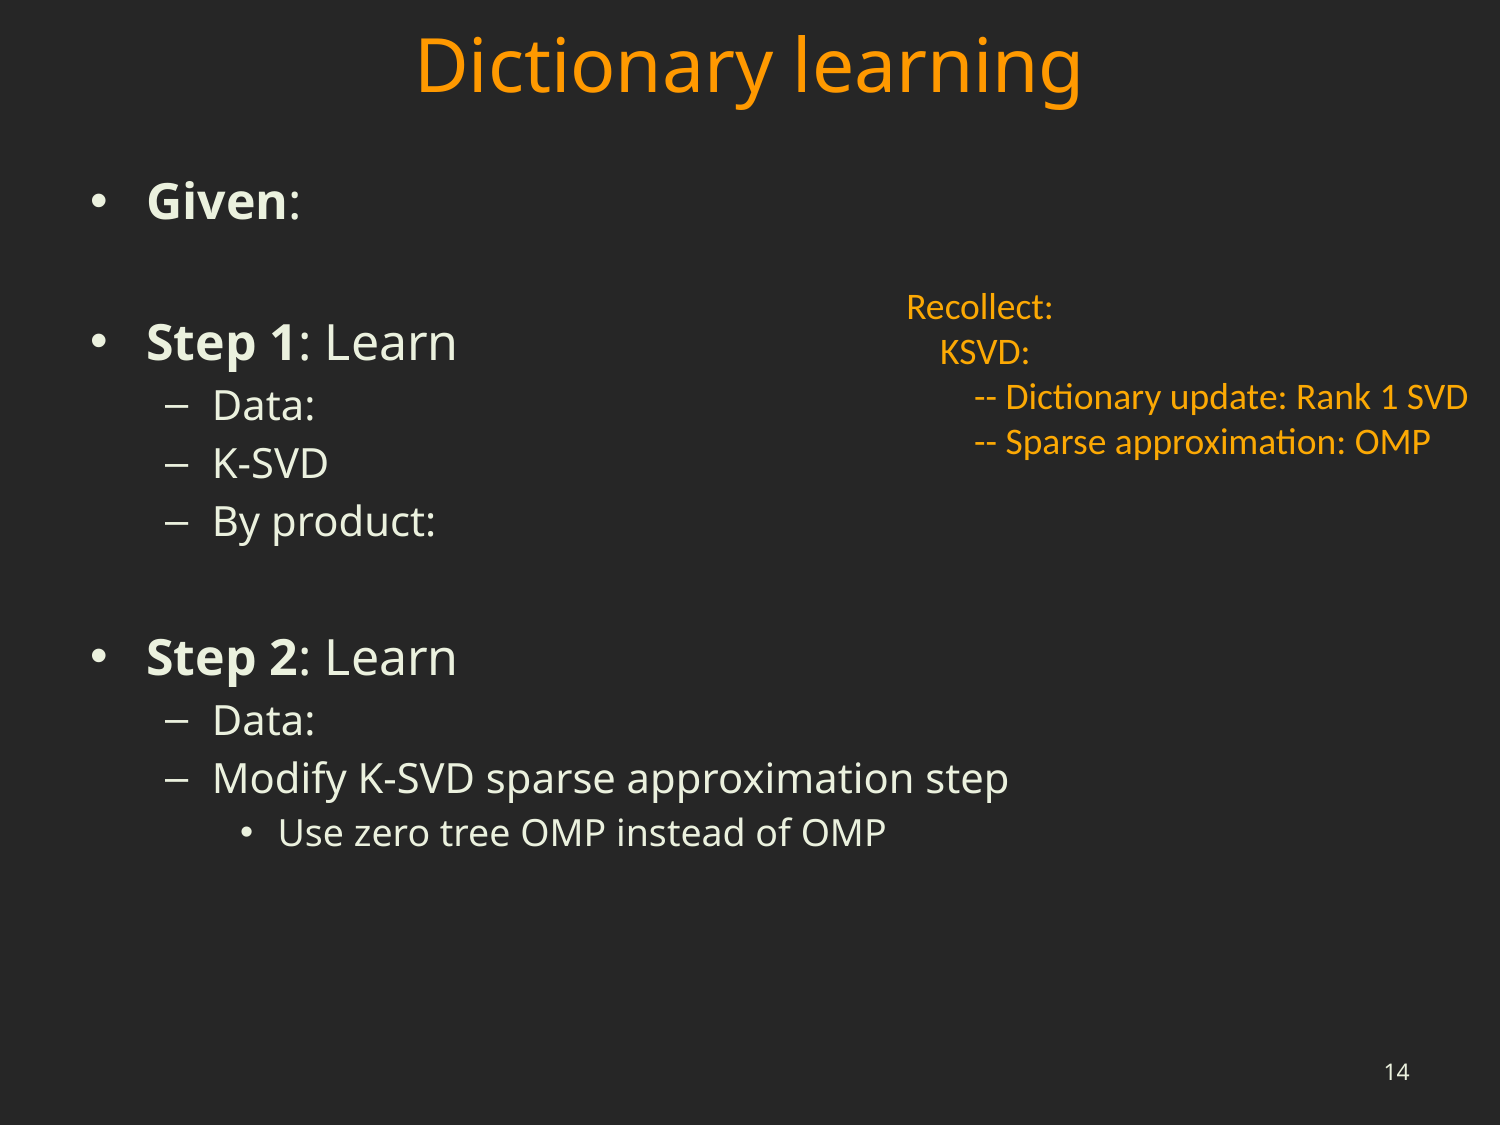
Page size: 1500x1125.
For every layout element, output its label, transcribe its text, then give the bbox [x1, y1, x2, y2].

title Dictionary learning [75, 0, 1425, 125]
slide_number 14 [1074, 1042, 1425, 1103]
text_box Recollect: KSVD: -- Dictionary update: Rank 1 SVD -- Sparse approximation: OMP [891, 274, 1484, 470]
